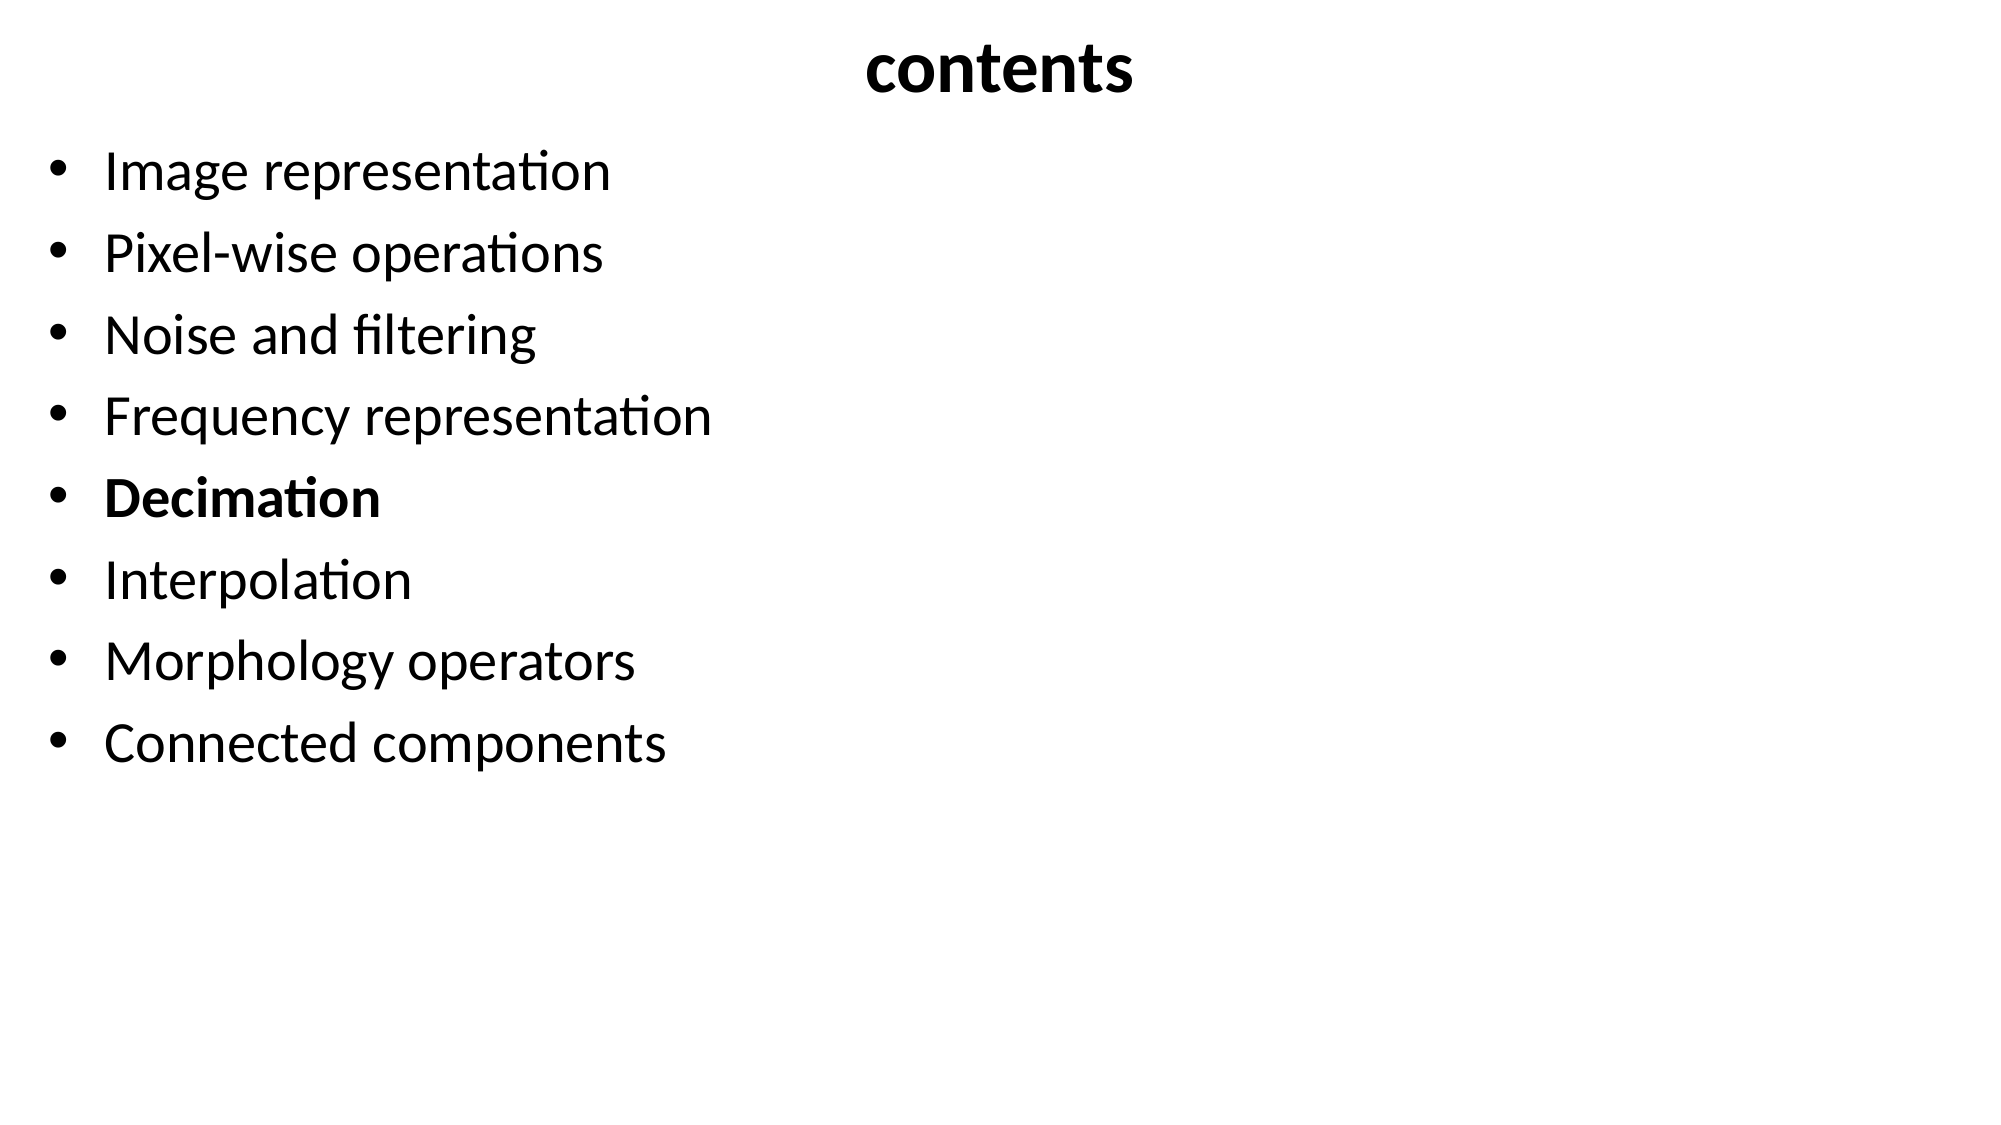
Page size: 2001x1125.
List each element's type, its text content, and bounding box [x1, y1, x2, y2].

title contents [33, 0, 1967, 125]
list Image representation Pixel-wise operations Noise and filtering Frequency representation Decimation Interpolation Morphology operators Connected components [33, 125, 1967, 1063]
